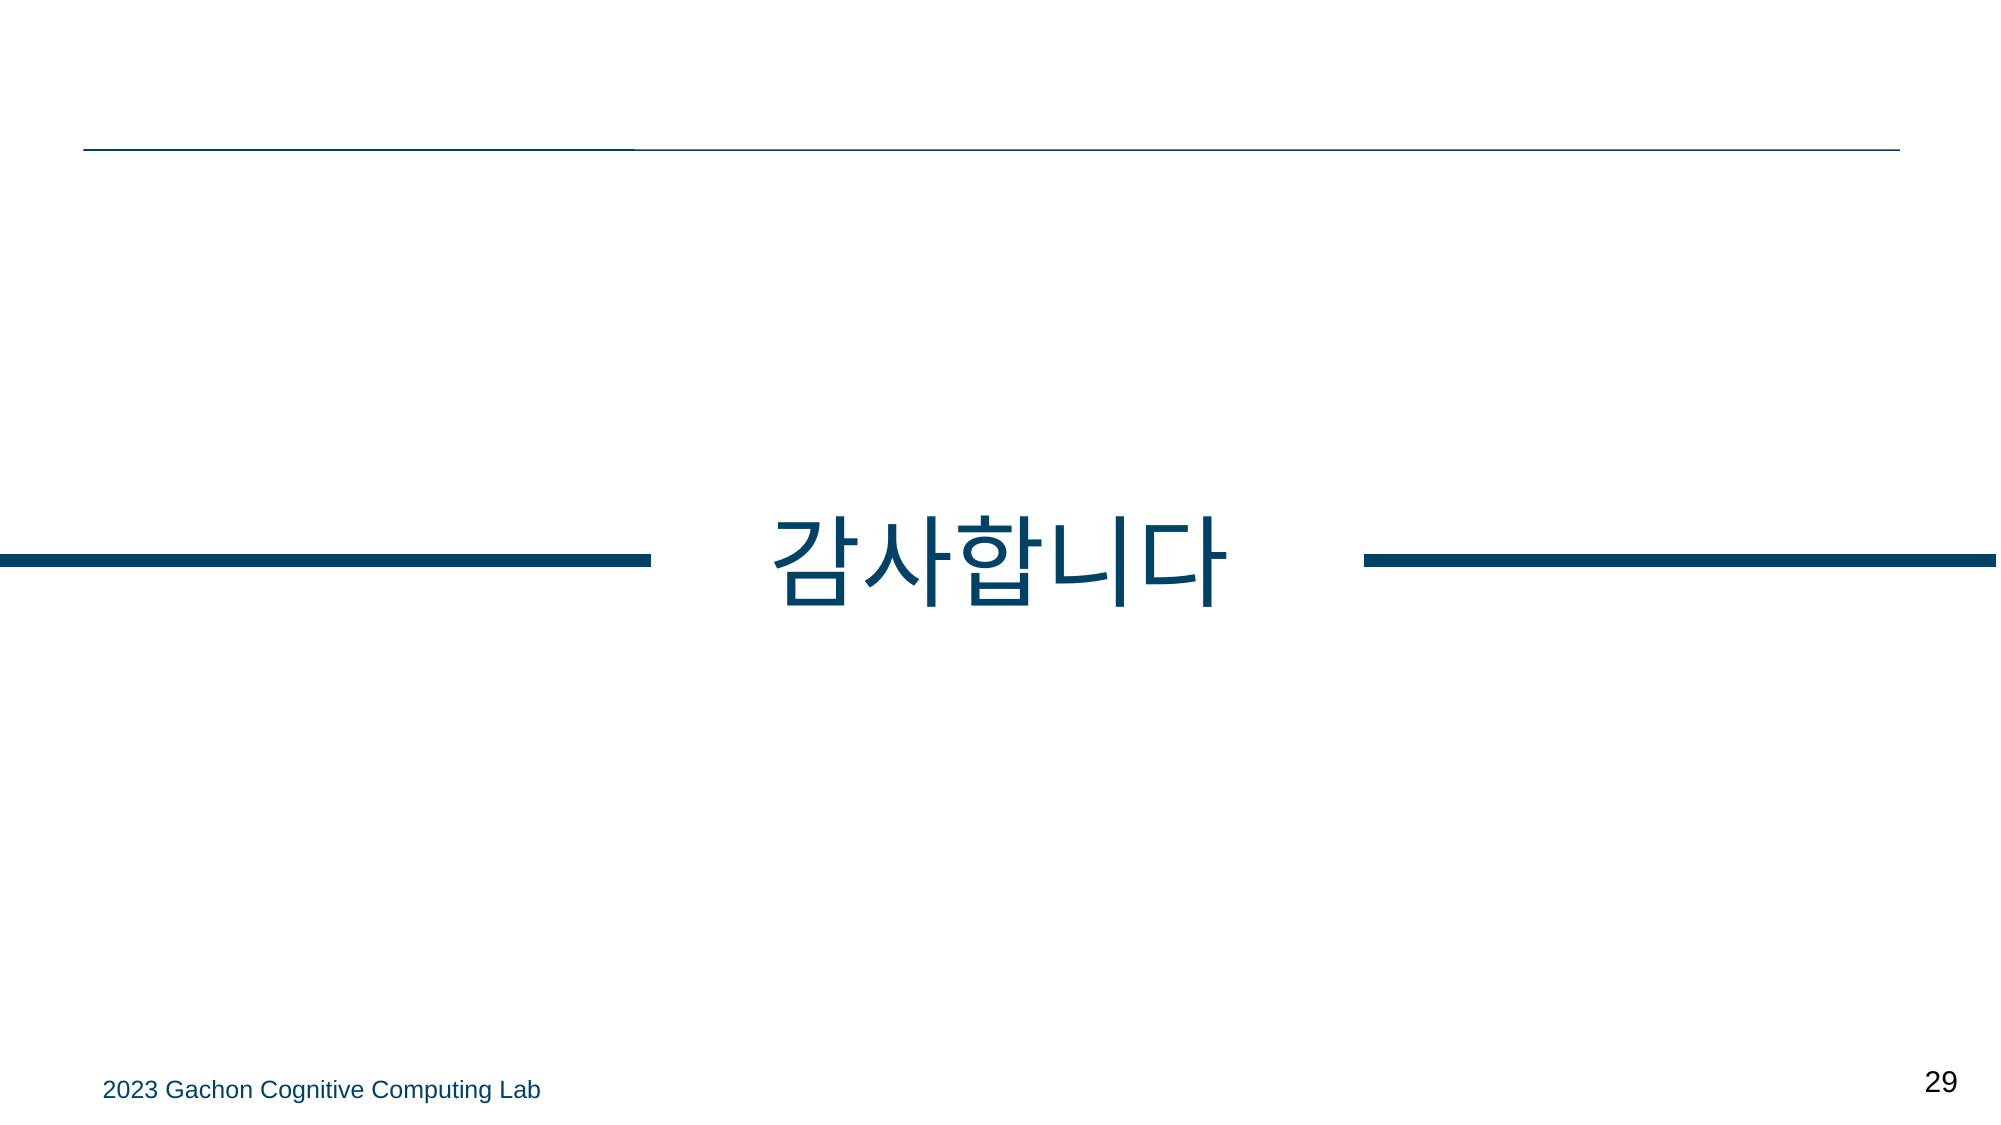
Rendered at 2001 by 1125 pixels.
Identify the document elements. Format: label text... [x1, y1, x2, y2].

text_box 29 [1839, 1055, 1973, 1101]
text_box 감사합니다 [4, 490, 1996, 629]
